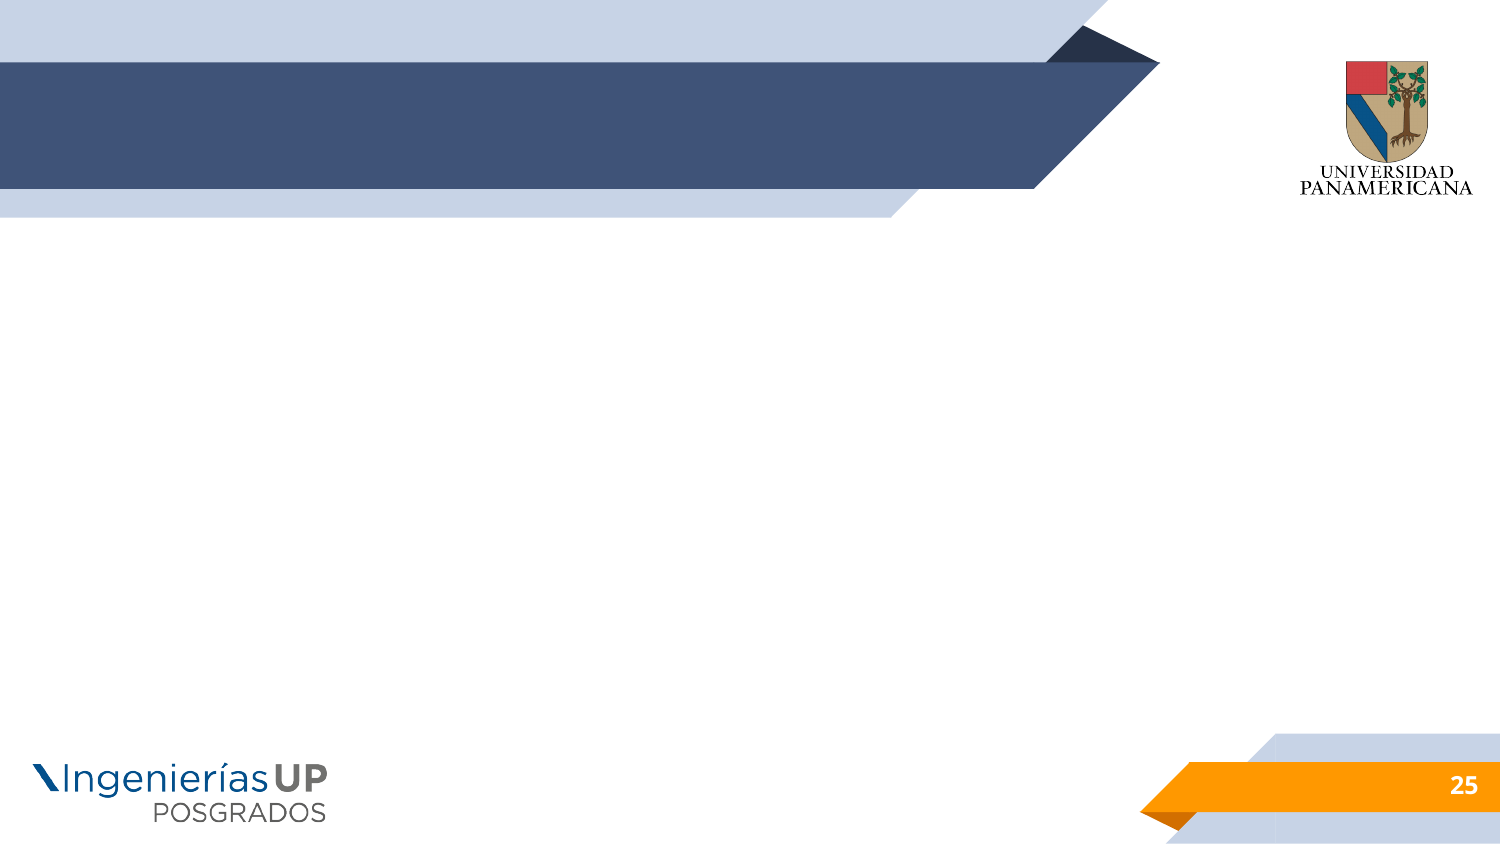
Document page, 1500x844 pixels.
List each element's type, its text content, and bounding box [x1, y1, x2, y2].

picture [15, 737, 344, 844]
slide_number 25 [1249, 760, 1494, 813]
picture [1286, 44, 1490, 210]
